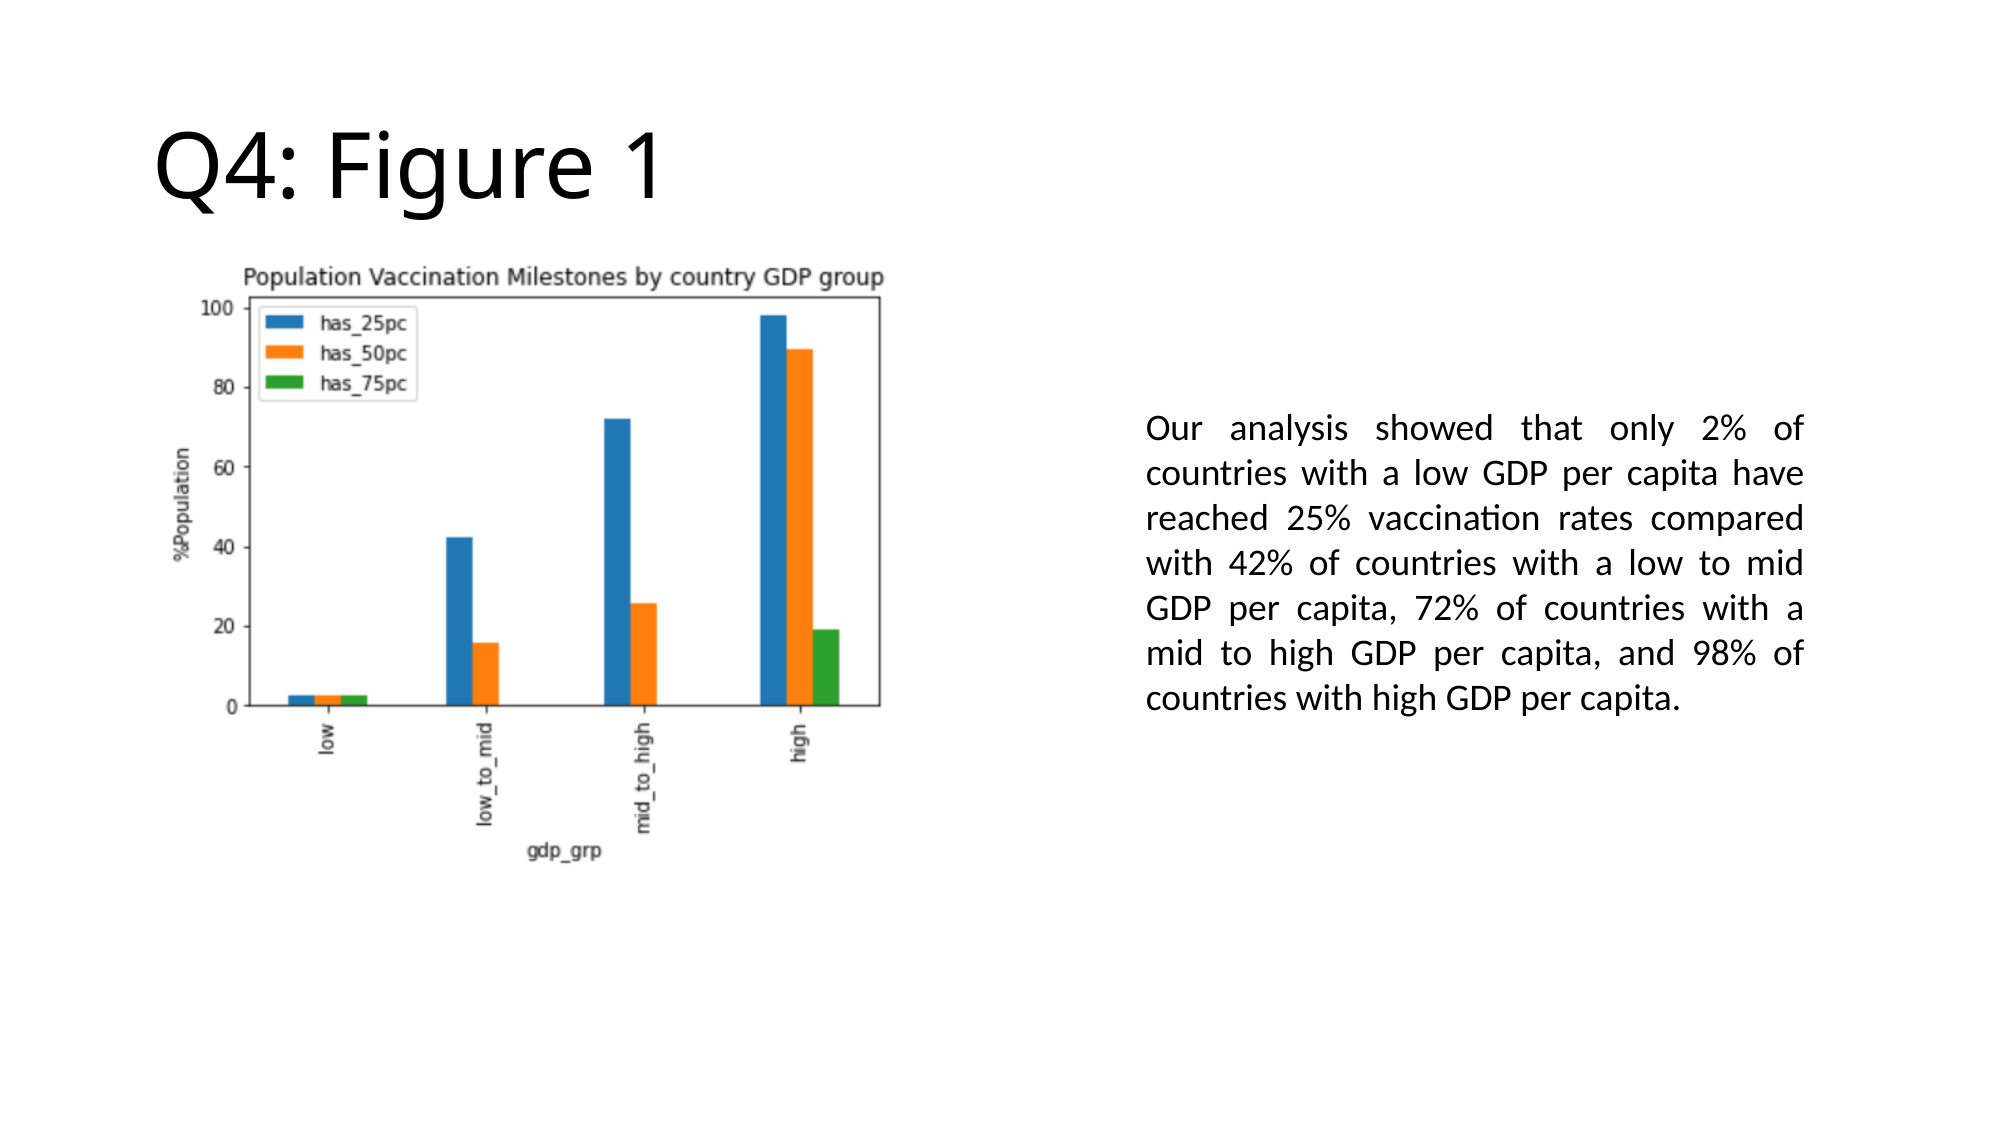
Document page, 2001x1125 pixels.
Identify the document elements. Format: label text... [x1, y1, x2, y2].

text_box Our analysis showed that only 2% of countries with a low GDP per capita have reached 25% vaccination rates compared with 42% of countries with a low to mid GDP per capita, 72% of countries with a mid to high GDP per capita, and 98% of countries with high GDP per capita. [1131, 395, 1820, 726]
picture [153, 247, 919, 878]
title Q4: Figure 1 [137, 59, 1863, 278]
